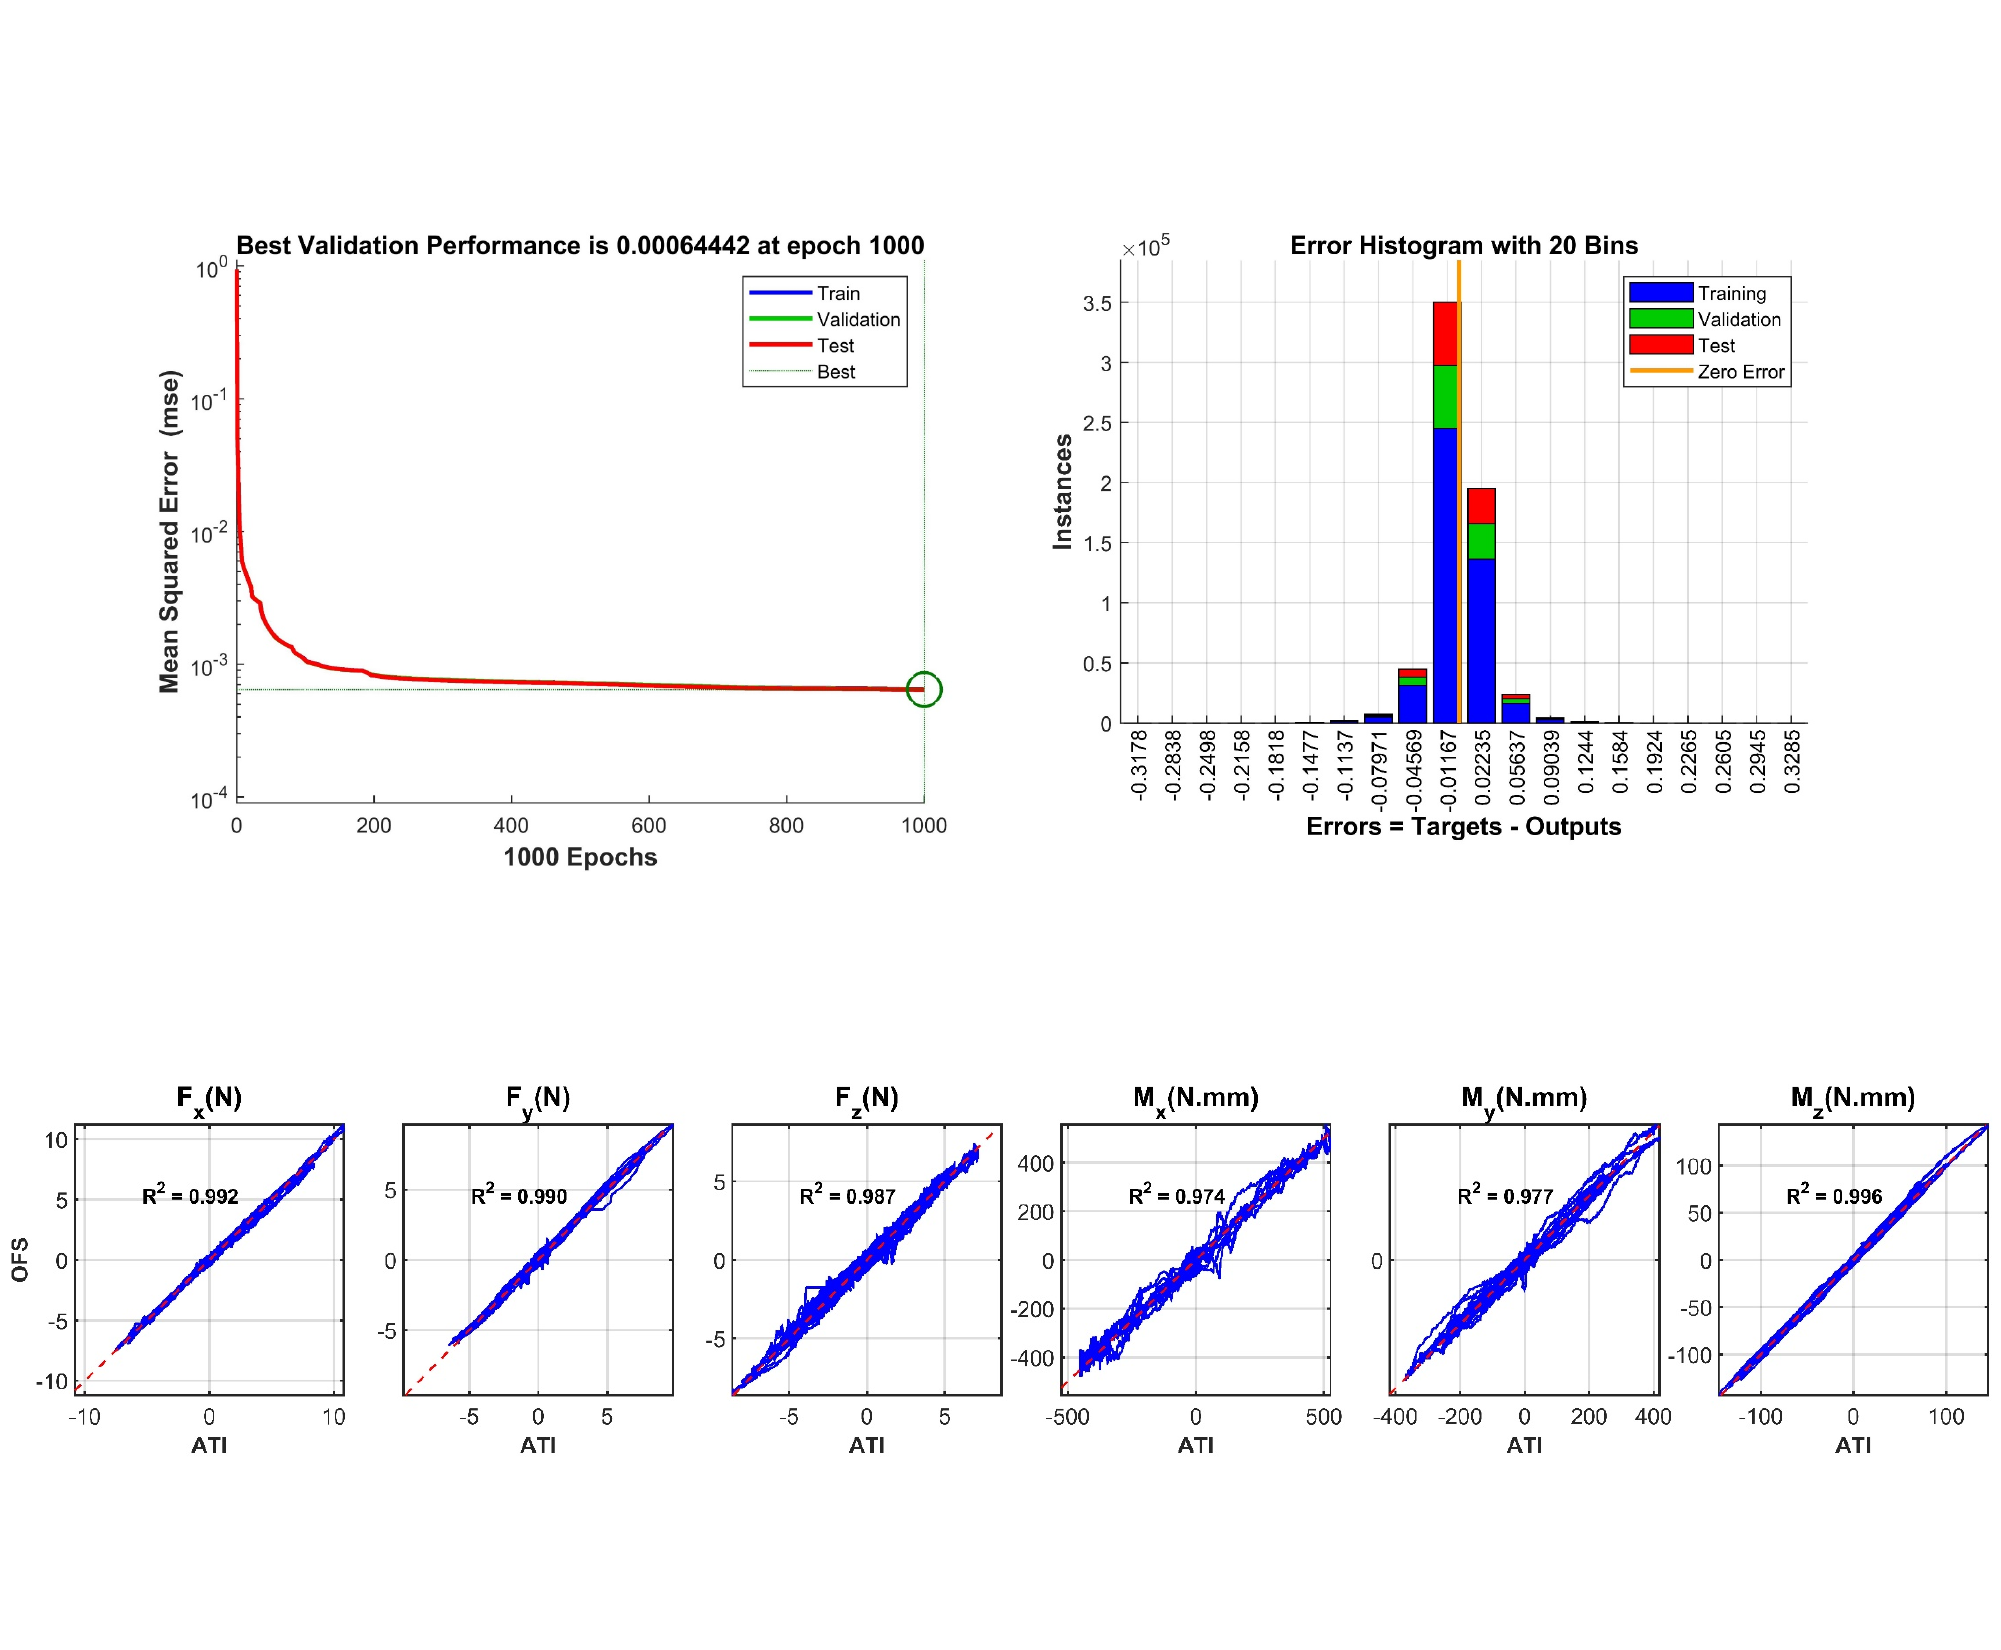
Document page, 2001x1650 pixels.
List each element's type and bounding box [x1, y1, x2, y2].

picture [0, 1072, 2001, 1462]
picture [121, 210, 1892, 876]
